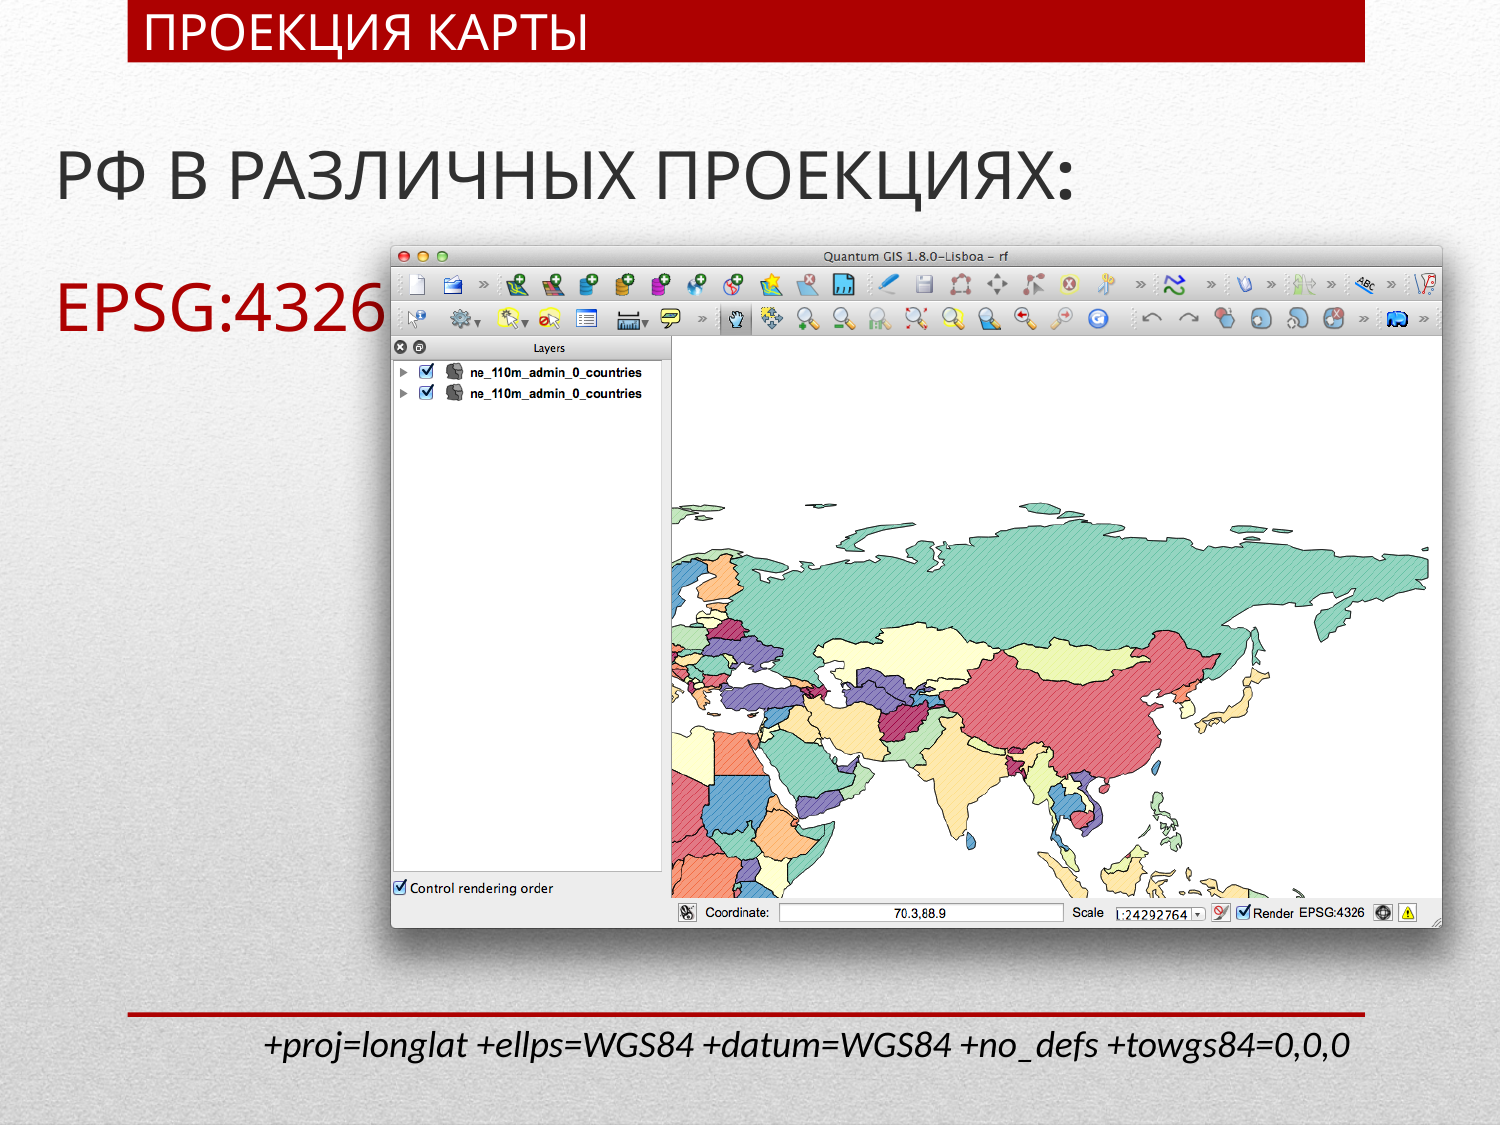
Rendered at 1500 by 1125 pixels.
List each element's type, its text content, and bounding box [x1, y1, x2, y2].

picture [335, 212, 1497, 1004]
text_box РФ В РАЗЛИЧНЫХ ПРОЕКЦИЯХ: [39, 125, 1468, 221]
text_box +proj=longlat +ellps=WGS84 +datum=WGS84 +no_defs +towgs84=0,0,0 [127, 1012, 1365, 1073]
text_box EPSG:4326 [39, 256, 330, 352]
title ПРОЕКЦИЯ КАРТЫ [127, 0, 1240, 69]
